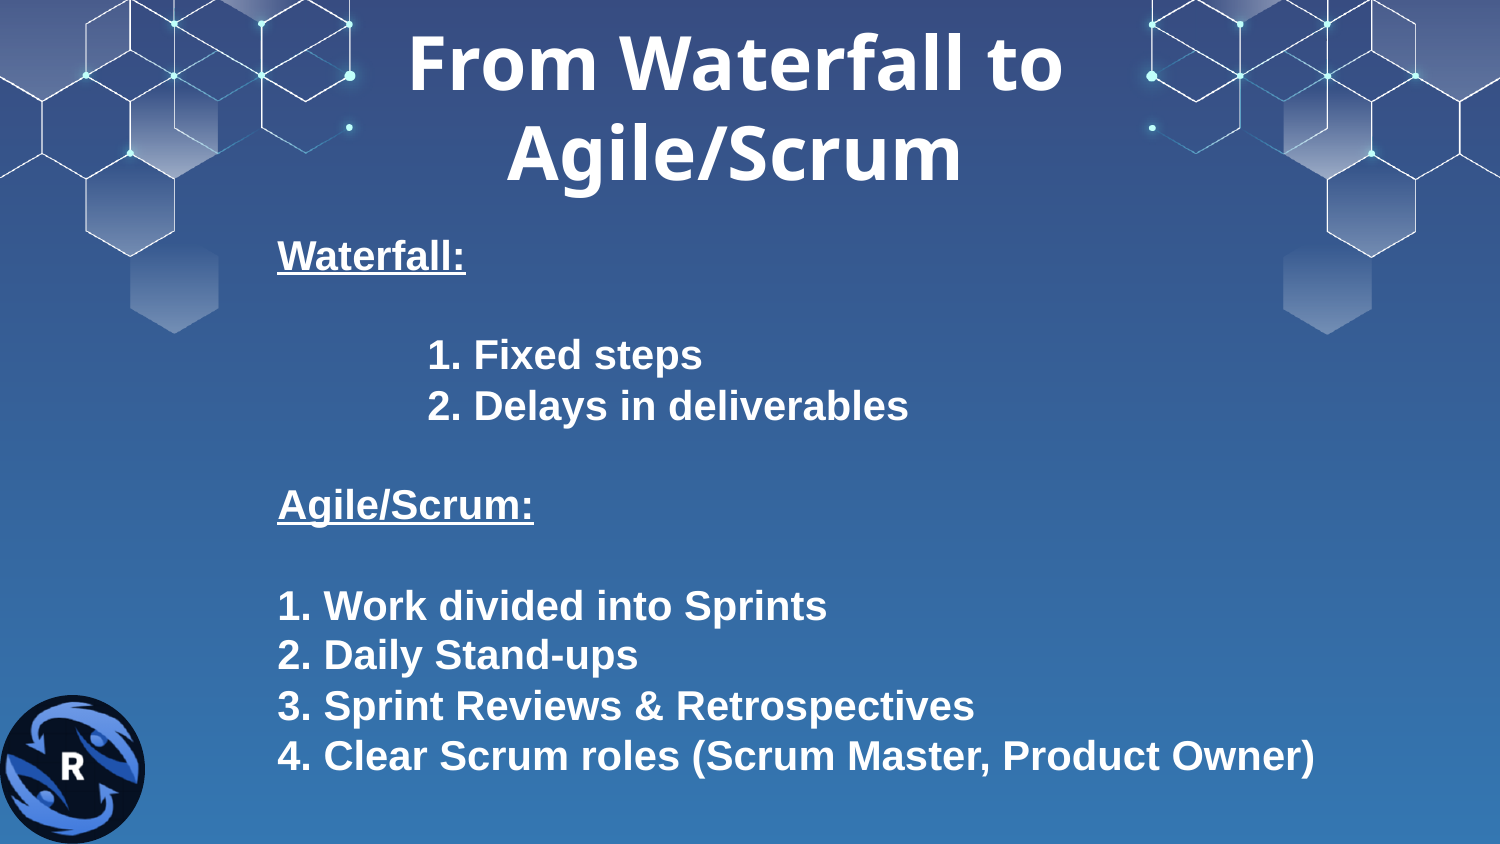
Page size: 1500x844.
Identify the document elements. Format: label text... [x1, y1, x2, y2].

picture [1120, 0, 1500, 335]
picture [0, 694, 146, 844]
picture [0, 0, 381, 334]
text_box Waterfall: 1. Fixed steps 2. Delays in deliverables Agile/Scrum: 1. Work divided into Sprints 2. Daily Stand-ups 3. Sprint Reviews & Retrospectives 4. Clear Scrum roles (Scrum Master, Product Owner) [262, 220, 1374, 786]
title From Waterfall to Agile/Scrum [345, 0, 1127, 110]
